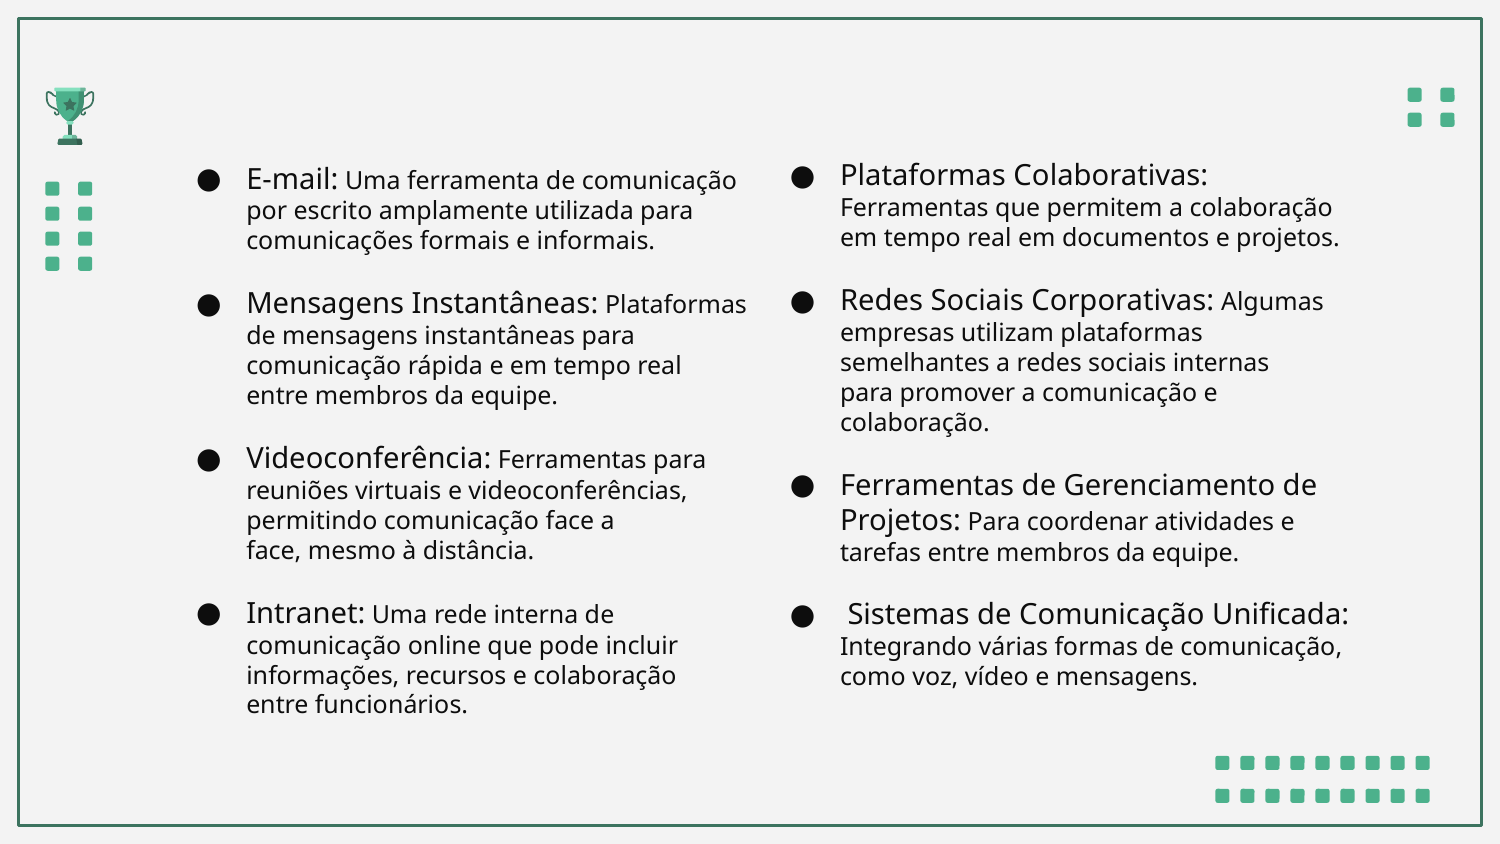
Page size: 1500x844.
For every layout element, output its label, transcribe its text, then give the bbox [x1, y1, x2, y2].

subtitle E-mail: Uma ferramenta de comunicação por escrito amplamente utilizada para comunicações formais e informais. Mensagens Instantâneas: Plataformas de mensagens instantâneas para comunicação rápida e em tempo real entre membros da equipe. Videoconferência: Ferramentas para reuniões virtuais e videoconferências, permitindo comunicação face a face, mesmo à distância. Intranet: Uma rede interna de comunicação online que pode incluir informações, recursos e colaboração entre funcionários. [156, 144, 781, 354]
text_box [45, 87, 95, 146]
text_box Plataformas Colaborativas: Ferramentas que permitem a colaboração em tempo real em documentos e projetos. Redes Sociais Corporativas: Algumas empresas utilizam plataformas semelhantes a redes sociais internas para promover a comunicação e colaboração. Ferramentas de Gerenciamento de Projetos: Para coordenar atividades e tarefas entre membros da equipe. Sistemas de Comunicação Unificada: Integrando várias formas de comunicação, como voz, vídeo e mensagens. [750, 111, 1375, 320]
